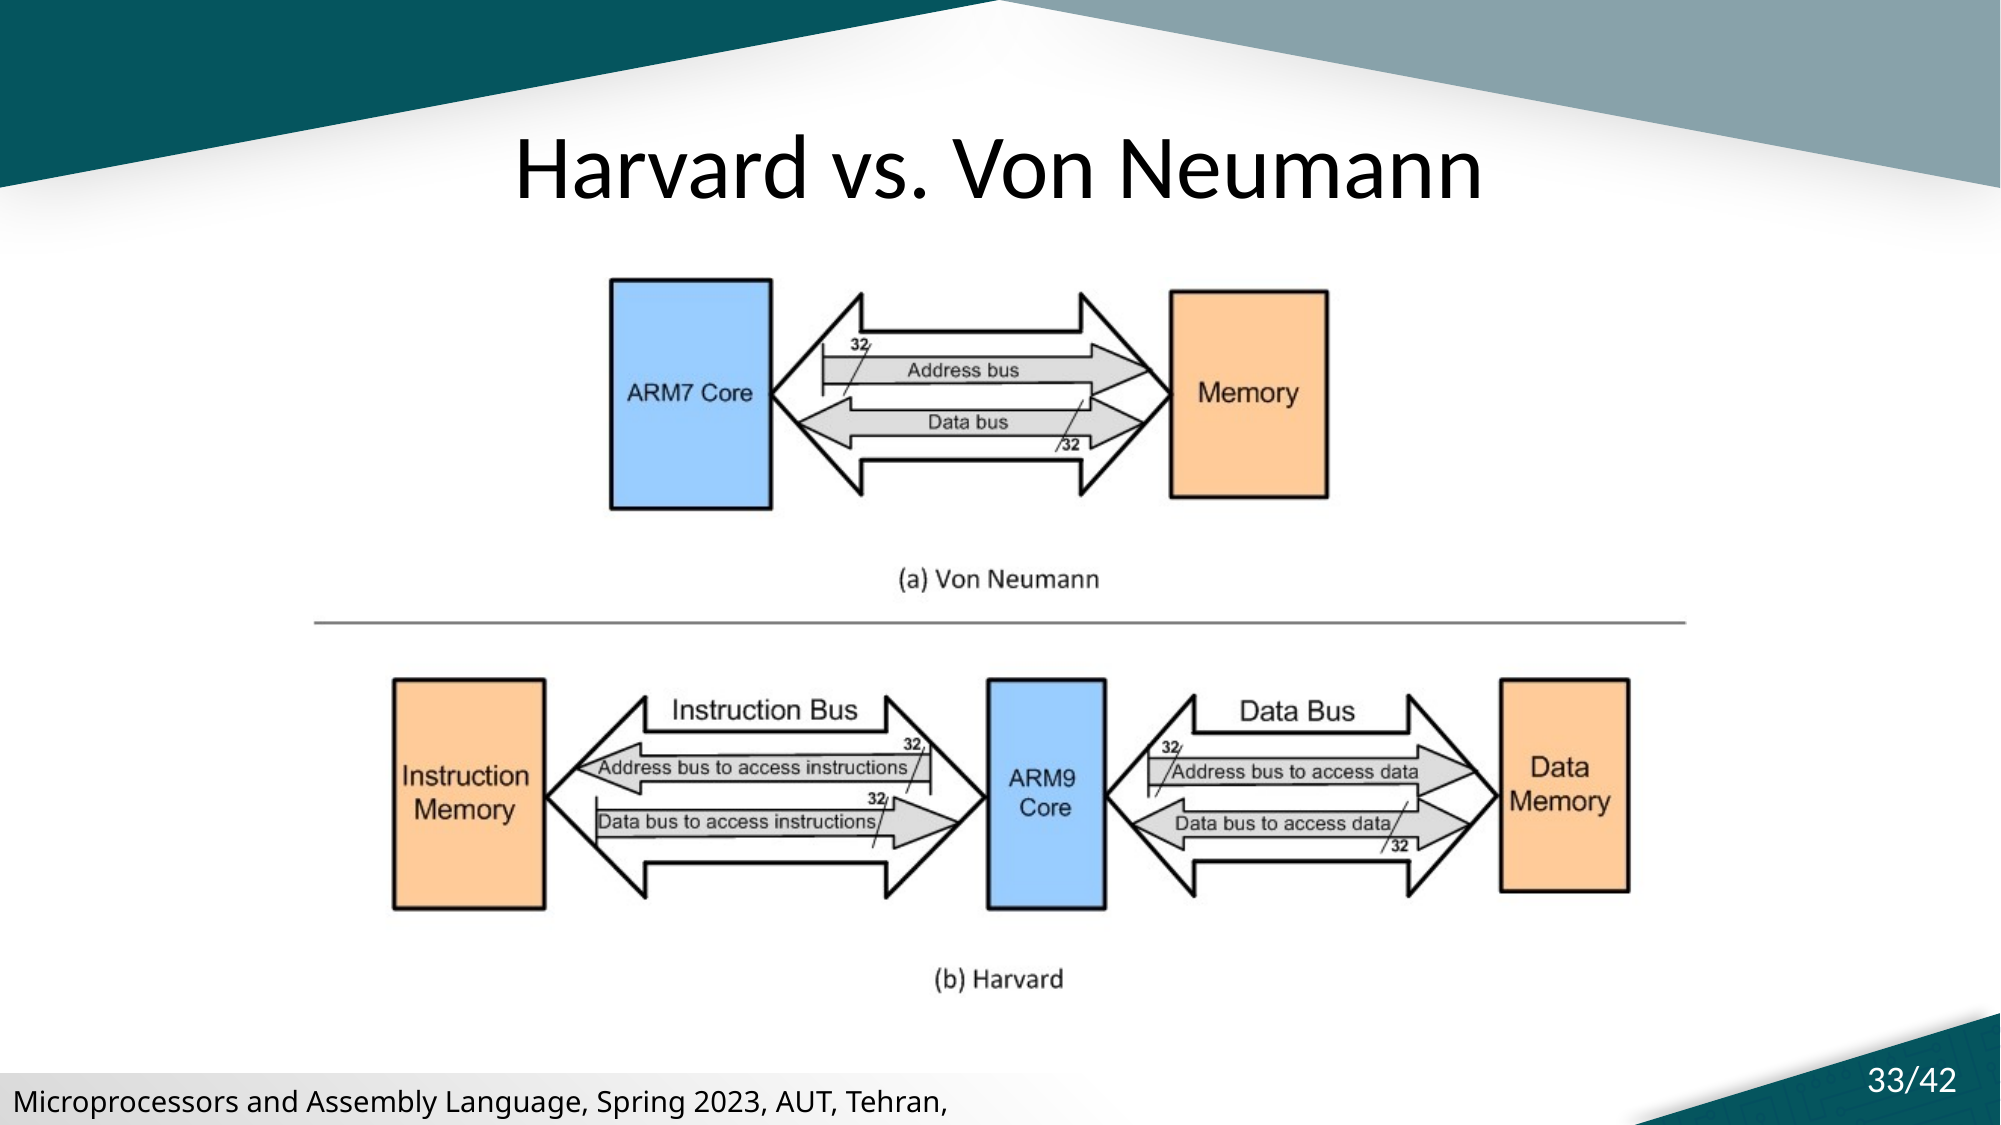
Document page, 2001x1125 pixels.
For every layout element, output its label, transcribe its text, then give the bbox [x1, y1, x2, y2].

picture [313, 277, 1687, 998]
title Harvard vs. Von Neumann [137, 59, 1863, 278]
slide_number 33/42 [1522, 1047, 1973, 1108]
